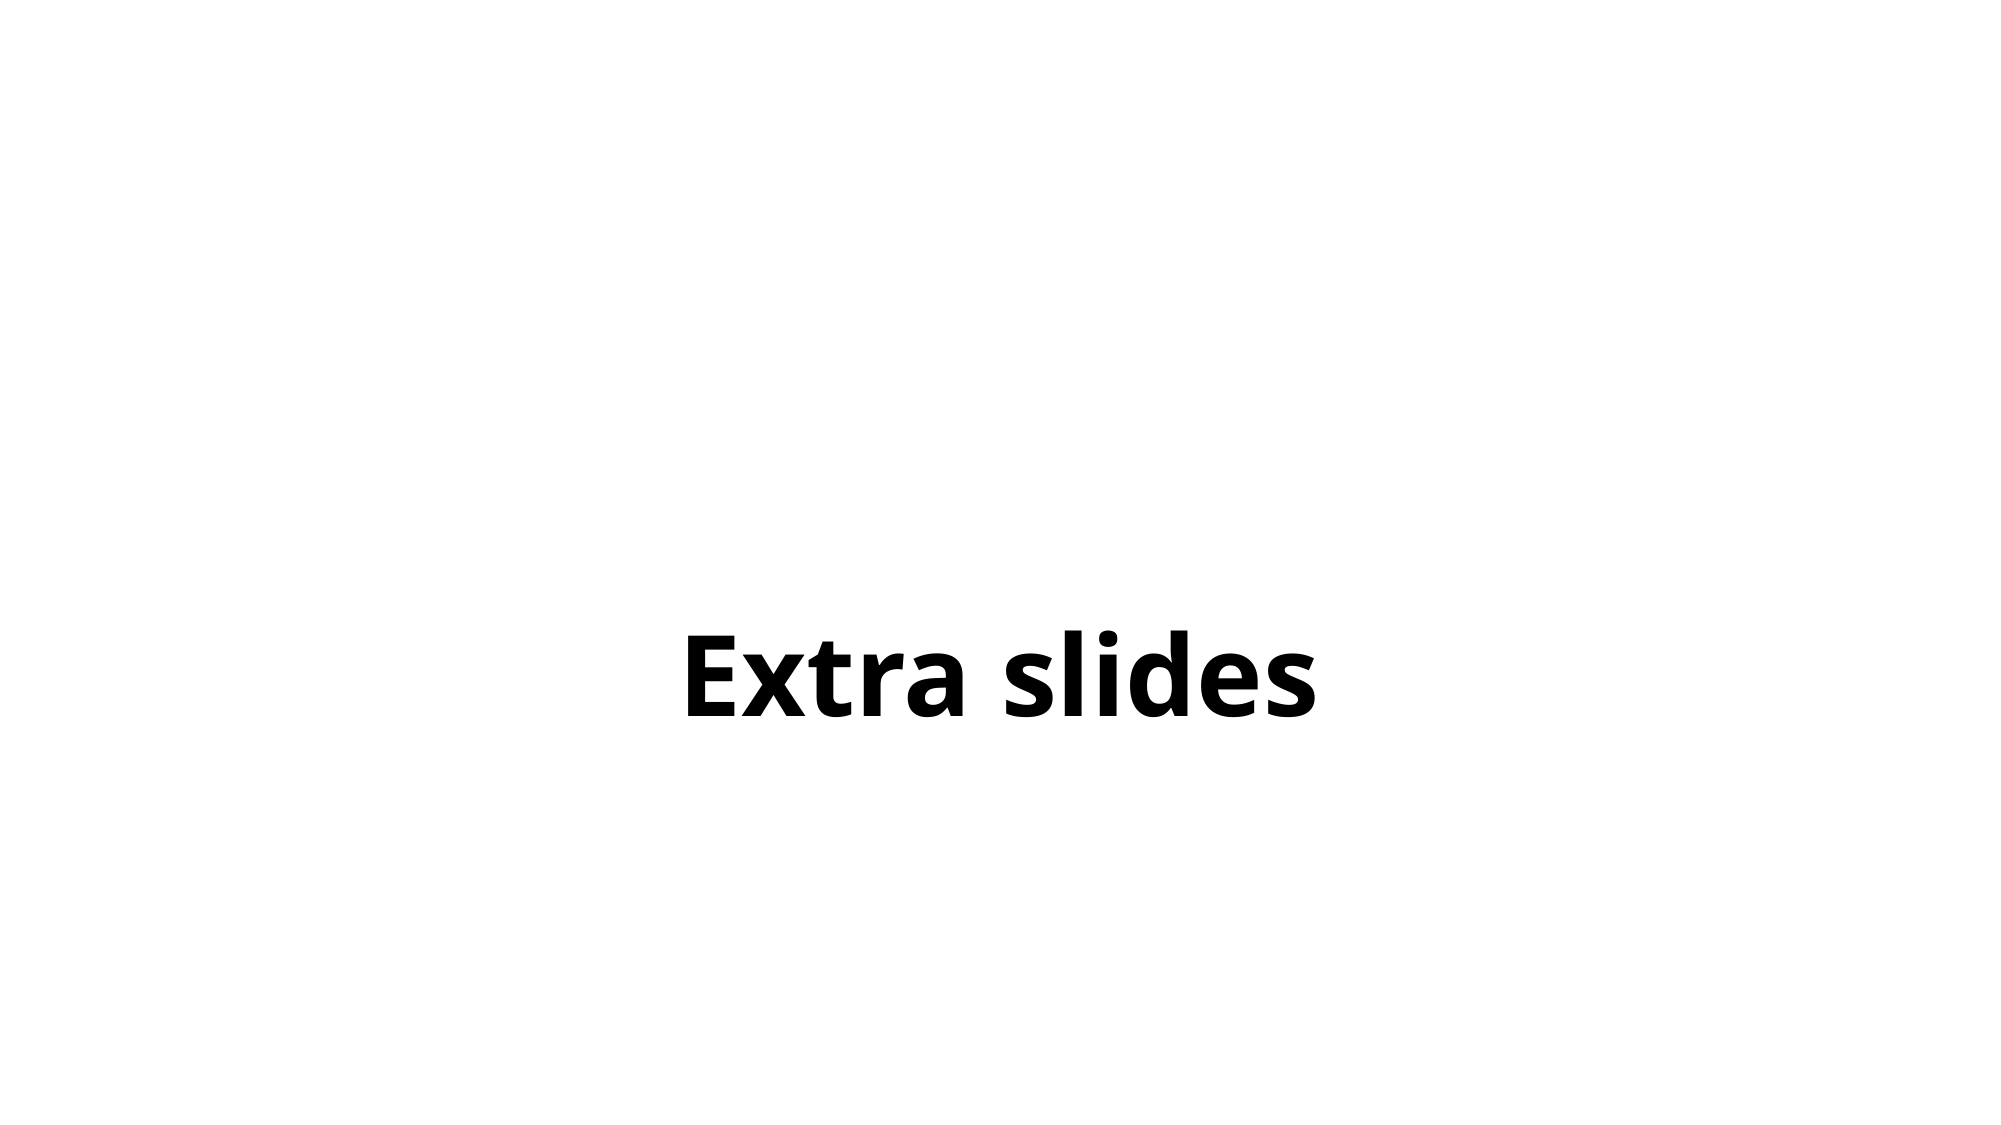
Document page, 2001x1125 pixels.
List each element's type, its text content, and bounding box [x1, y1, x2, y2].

title Extra slides [136, 280, 1862, 749]
